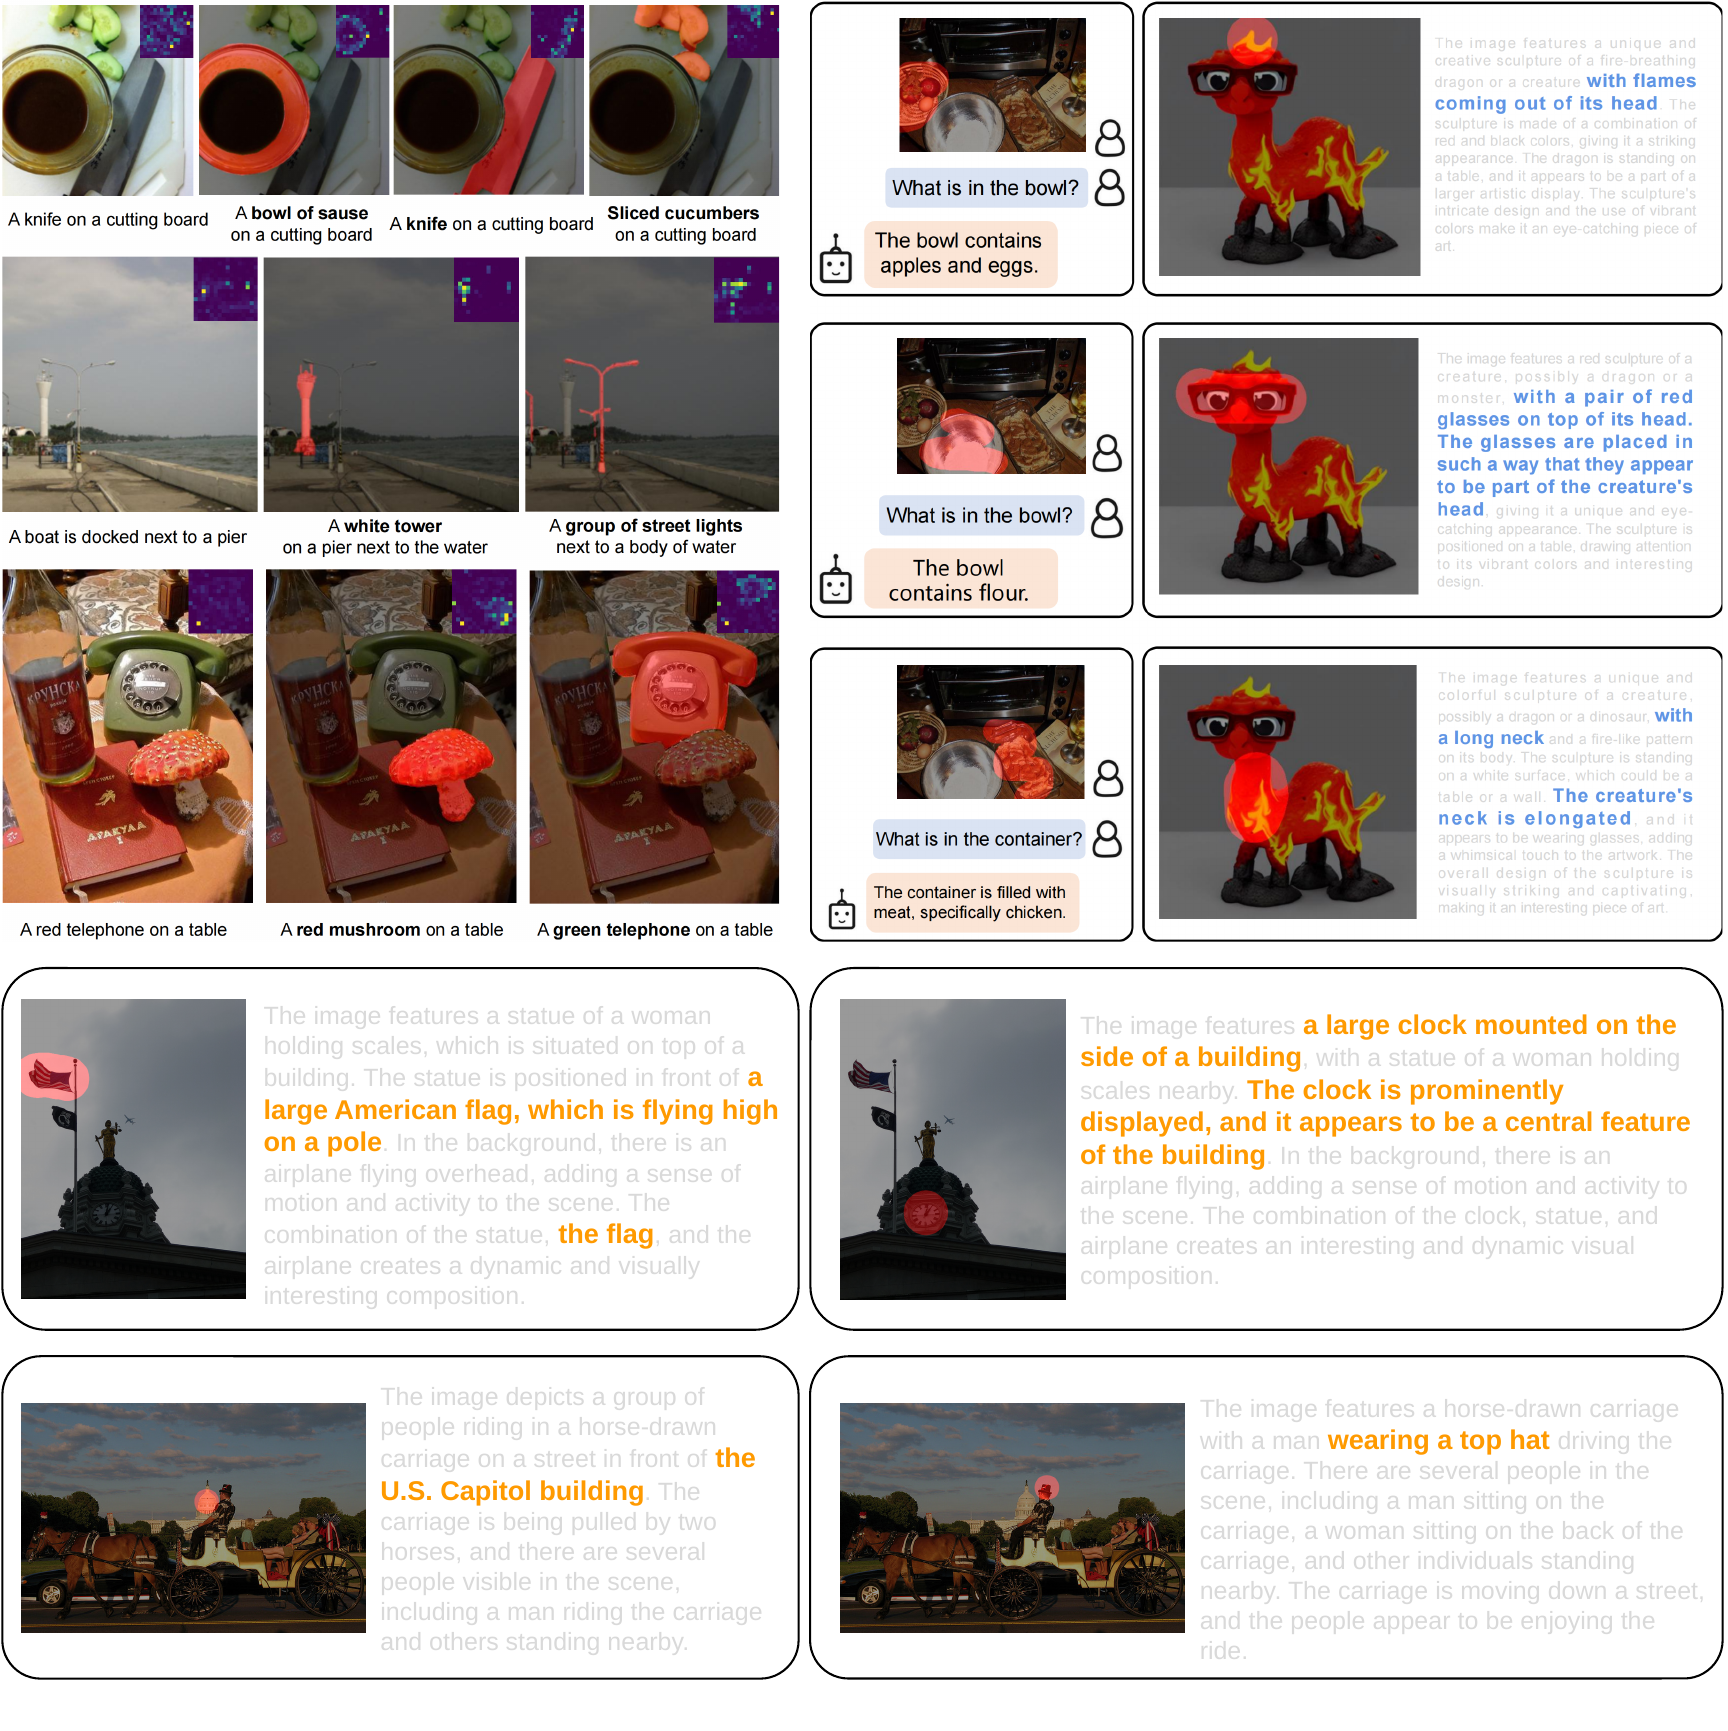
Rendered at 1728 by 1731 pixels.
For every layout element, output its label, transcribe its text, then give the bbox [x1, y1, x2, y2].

text_box [1, 1355, 794, 1680]
text_box [809, 966, 1724, 1331]
text_box The image features a horse-drawn carriage with a man wearing a top hat driving the carriage. There are several people in the scene, including a man sitting on the carriage, a woman sitting on the back of the carriage, and other individuals standing nearby. The carriage is moving down a street, and the people appear to be enjoying the ride. [1184, 1384, 1723, 1672]
picture [21, 999, 247, 1300]
picture [840, 1402, 1186, 1634]
text_box The image features a statue of a woman holding scales, which is situated on top of a building. The statue is positioned in front of a large American flag, which is flying high on a pole. In the background, there is an airplane flying overhead, adding a sense of motion and activity to the scene. The combination of the statue, the flag, and the airplane creates a dynamic and visually interesting composition. [248, 992, 799, 1330]
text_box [1, 0, 1723, 943]
picture [21, 1402, 367, 1634]
text_box The image features a large clock mounted on the side of a building, with a statue of a woman holding scales nearby. The clock is prominently displayed, and it appears to be a central feature of the building. In the background, there is an airplane flying, adding a sense of motion and activity to the scene. The combination of the clock, statue, and airplane creates an interesting and dynamic visual composition. [1066, 999, 1710, 1299]
picture [840, 999, 1066, 1300]
text_box The image depicts a group of people riding in a horse-drawn carriage on a street in front of the U.S. Capitol building. The carriage is being pulled by two horses, and there are several people visible in the scene, including a man riding the carriage and others standing nearby. [365, 1373, 796, 1683]
text_box [1, 966, 796, 1331]
text_box [796, 1378, 800, 1657]
text_box [809, 1355, 1723, 1680]
